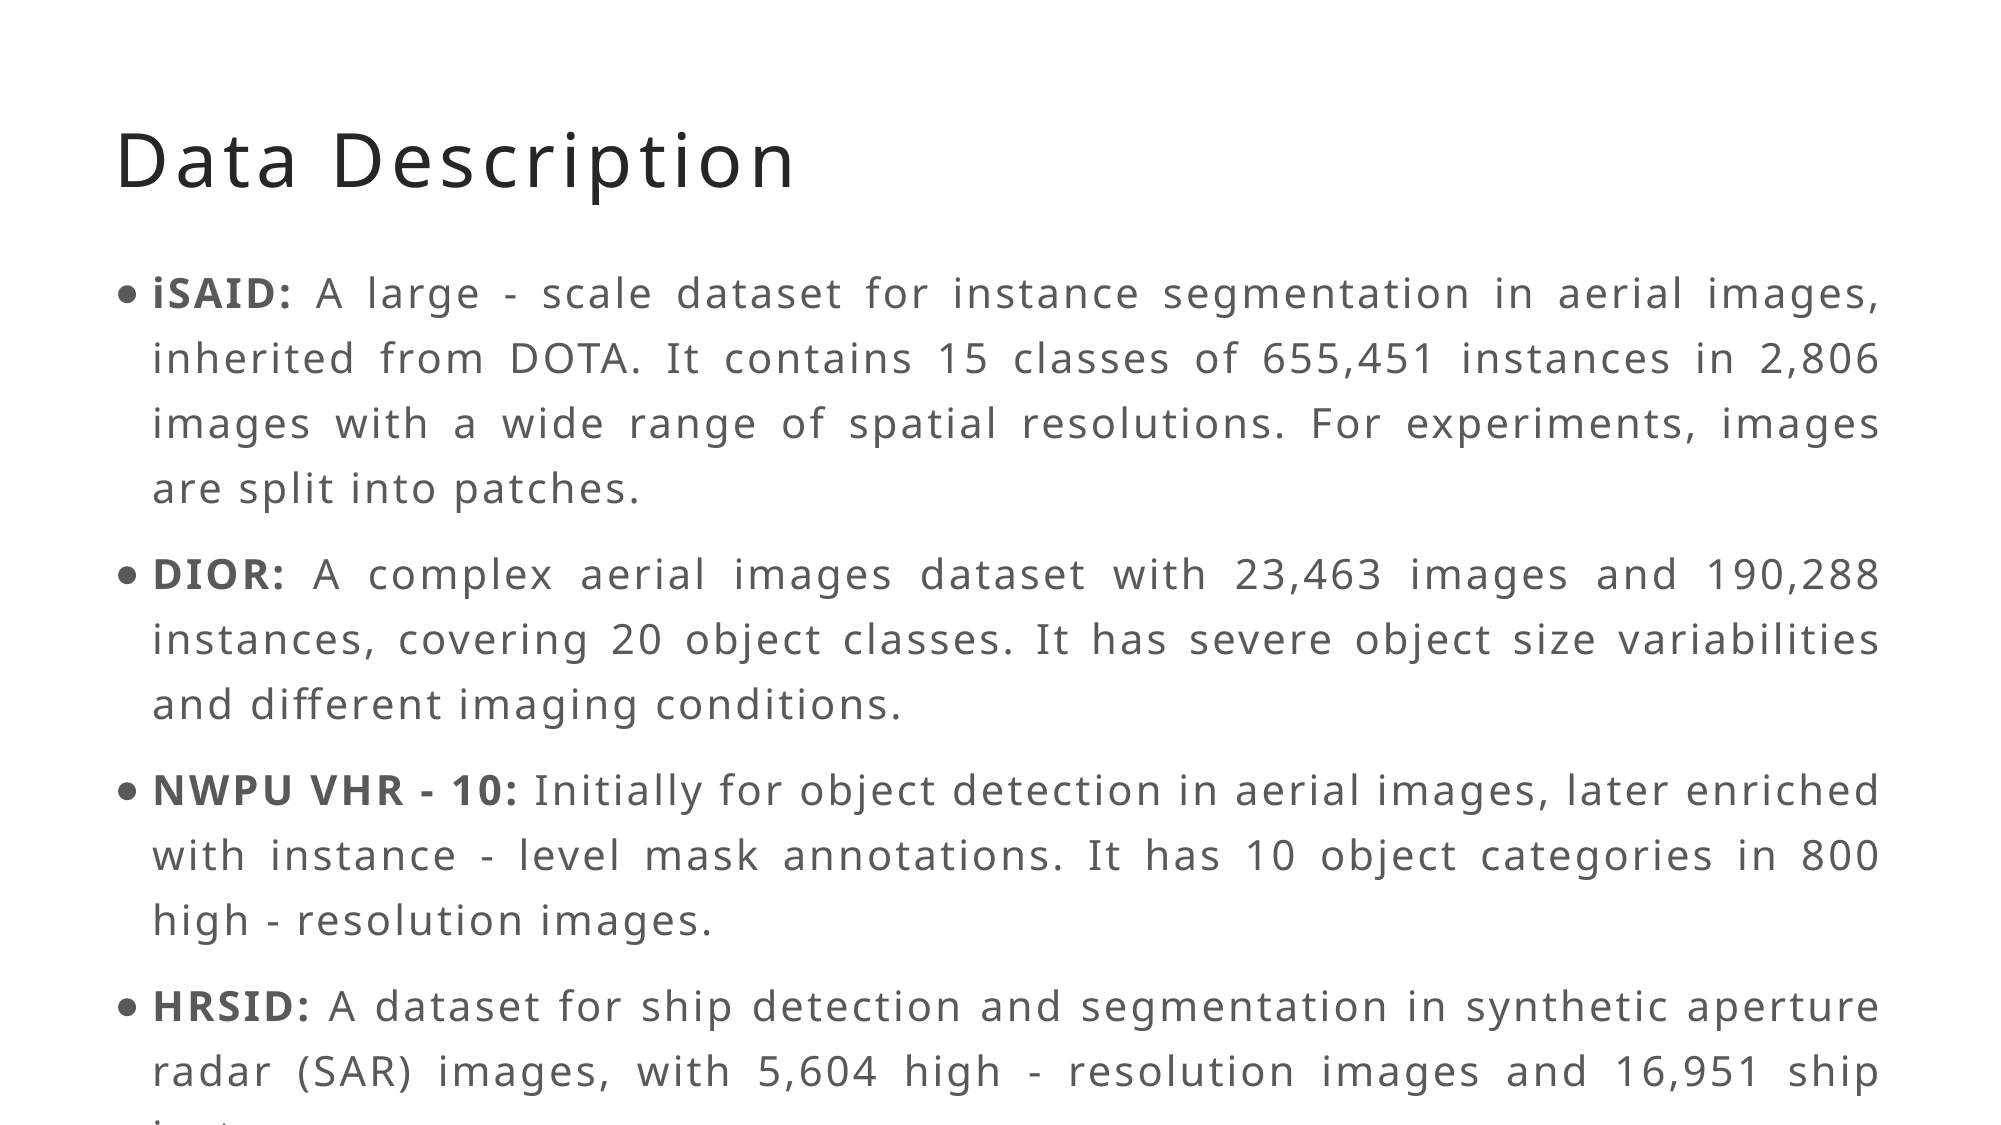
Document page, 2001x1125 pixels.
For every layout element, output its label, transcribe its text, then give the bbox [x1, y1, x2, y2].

title Data Description [99, 99, 1900, 216]
list iSAID: A large - scale dataset for instance segmentation in aerial images, inherited from DOTA. It contains 15 classes of 655,451 instances in 2,806 images with a wide range of spatial resolutions. For experiments, images are split into patches. DIOR: A complex aerial images dataset with 23,463 images and 190,288 instances, covering 20 object classes. It has severe object size variabilities and different imaging conditions. NWPU VHR - 10: Initially for object detection in aerial images, later enriched with instance - level mask annotations. It has 10 object categories in 800 high - resolution images. HRSID: A dataset for ship detection and segmentation in synthetic aperture radar (SAR) images, with 5,604 high - resolution images and 16,951 ship instances. [99, 244, 1900, 1026]
